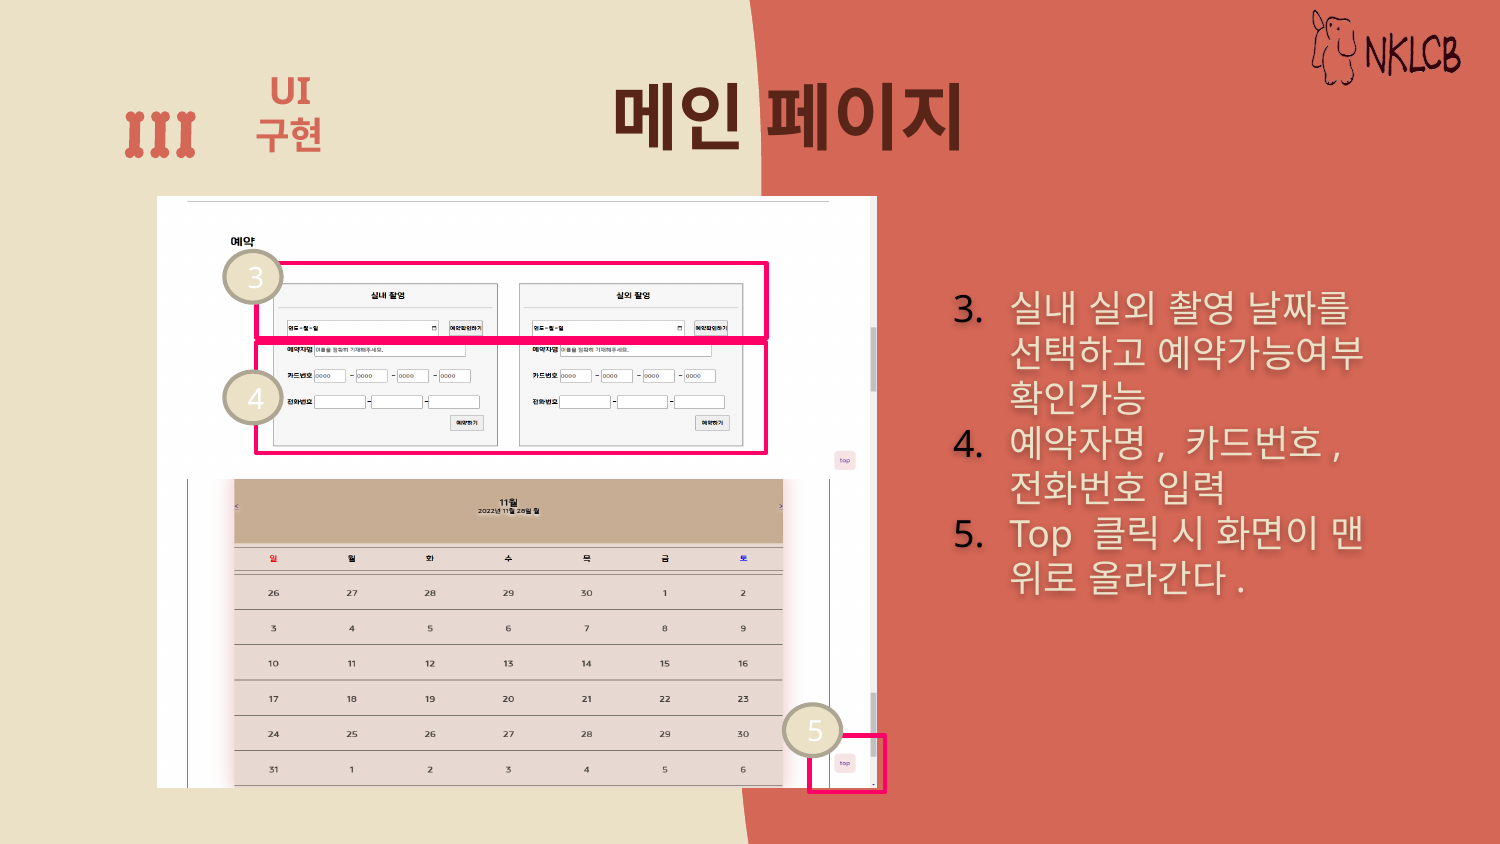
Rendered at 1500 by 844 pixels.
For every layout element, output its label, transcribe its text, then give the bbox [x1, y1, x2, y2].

text_box 실내 실외 촬영 날짜를 선택하고 예약가능여부 확인가능 예약자명, 카드번호, 전화번호 입력 Top 클릭 시 화면이 맨 위로 올라간다. [938, 277, 1404, 643]
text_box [111, 38, 367, 173]
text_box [157, 196, 886, 793]
title 메인 페이지 [537, 56, 1003, 151]
text_box [1303, 0, 1473, 98]
